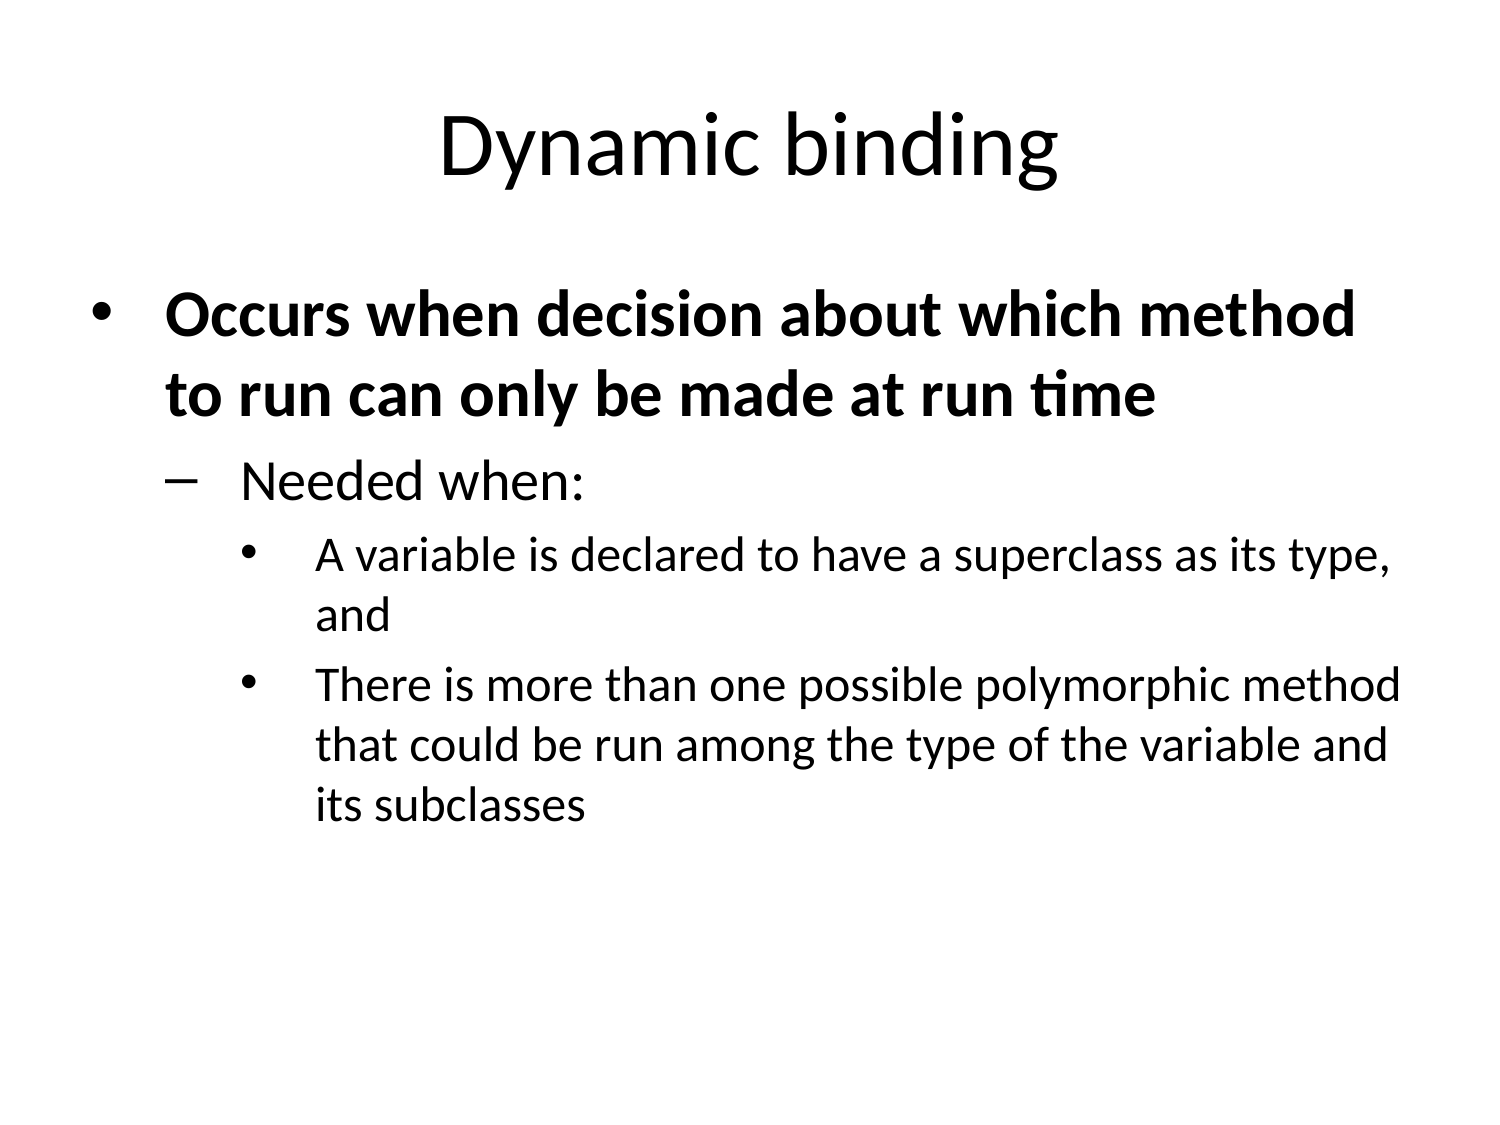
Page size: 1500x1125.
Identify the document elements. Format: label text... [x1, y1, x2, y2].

list Occurs when decision about which method to run can only be made at run time Needed when: A variable is declared to have a superclass as its type, and There is more than one possible polymorphic method that could be run among the type of the variable and its subclasses [75, 262, 1425, 1005]
title Dynamic binding [75, 45, 1425, 233]
